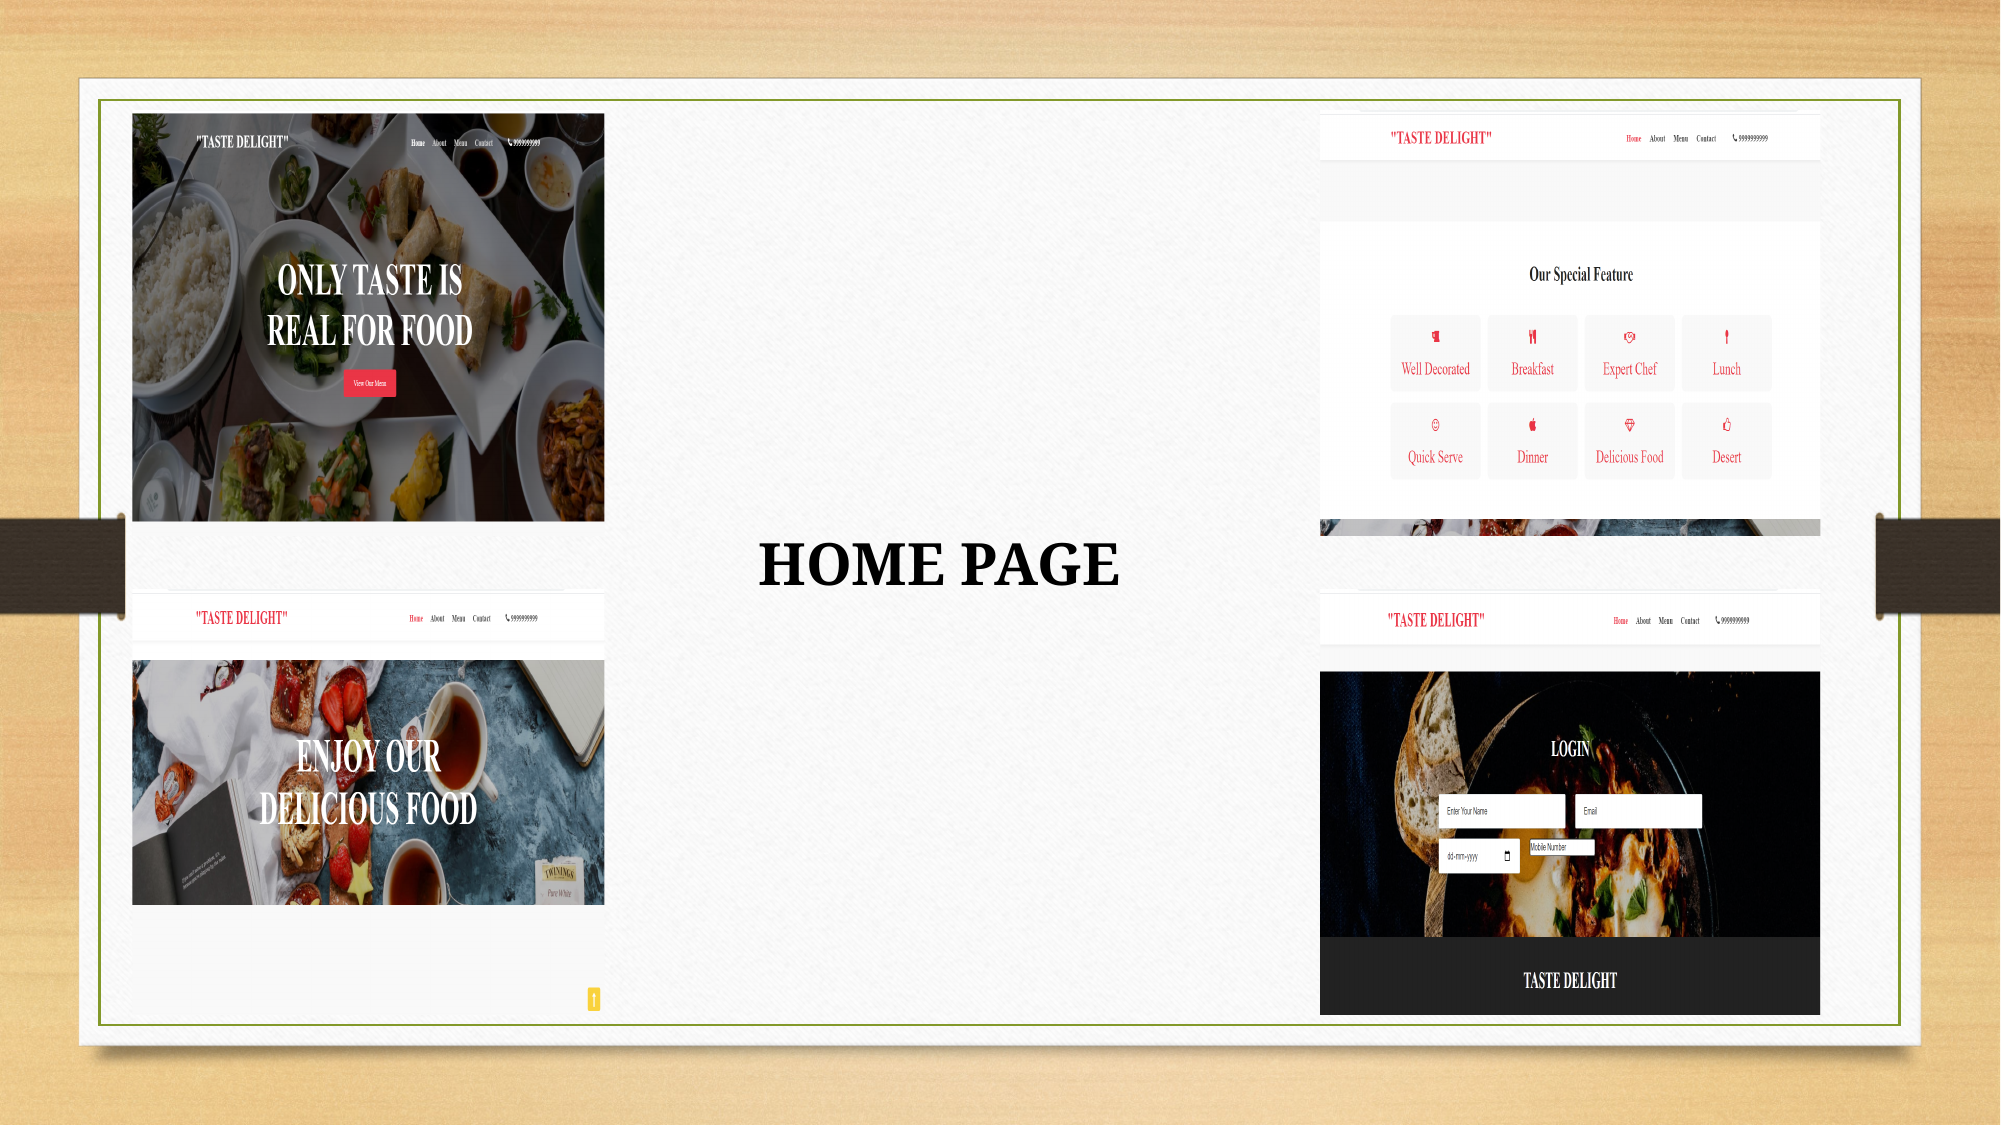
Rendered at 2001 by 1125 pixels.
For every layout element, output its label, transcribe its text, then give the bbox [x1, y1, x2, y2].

text_box HOME PAGE [703, 519, 1176, 605]
picture [0, 0, 2001, 1125]
